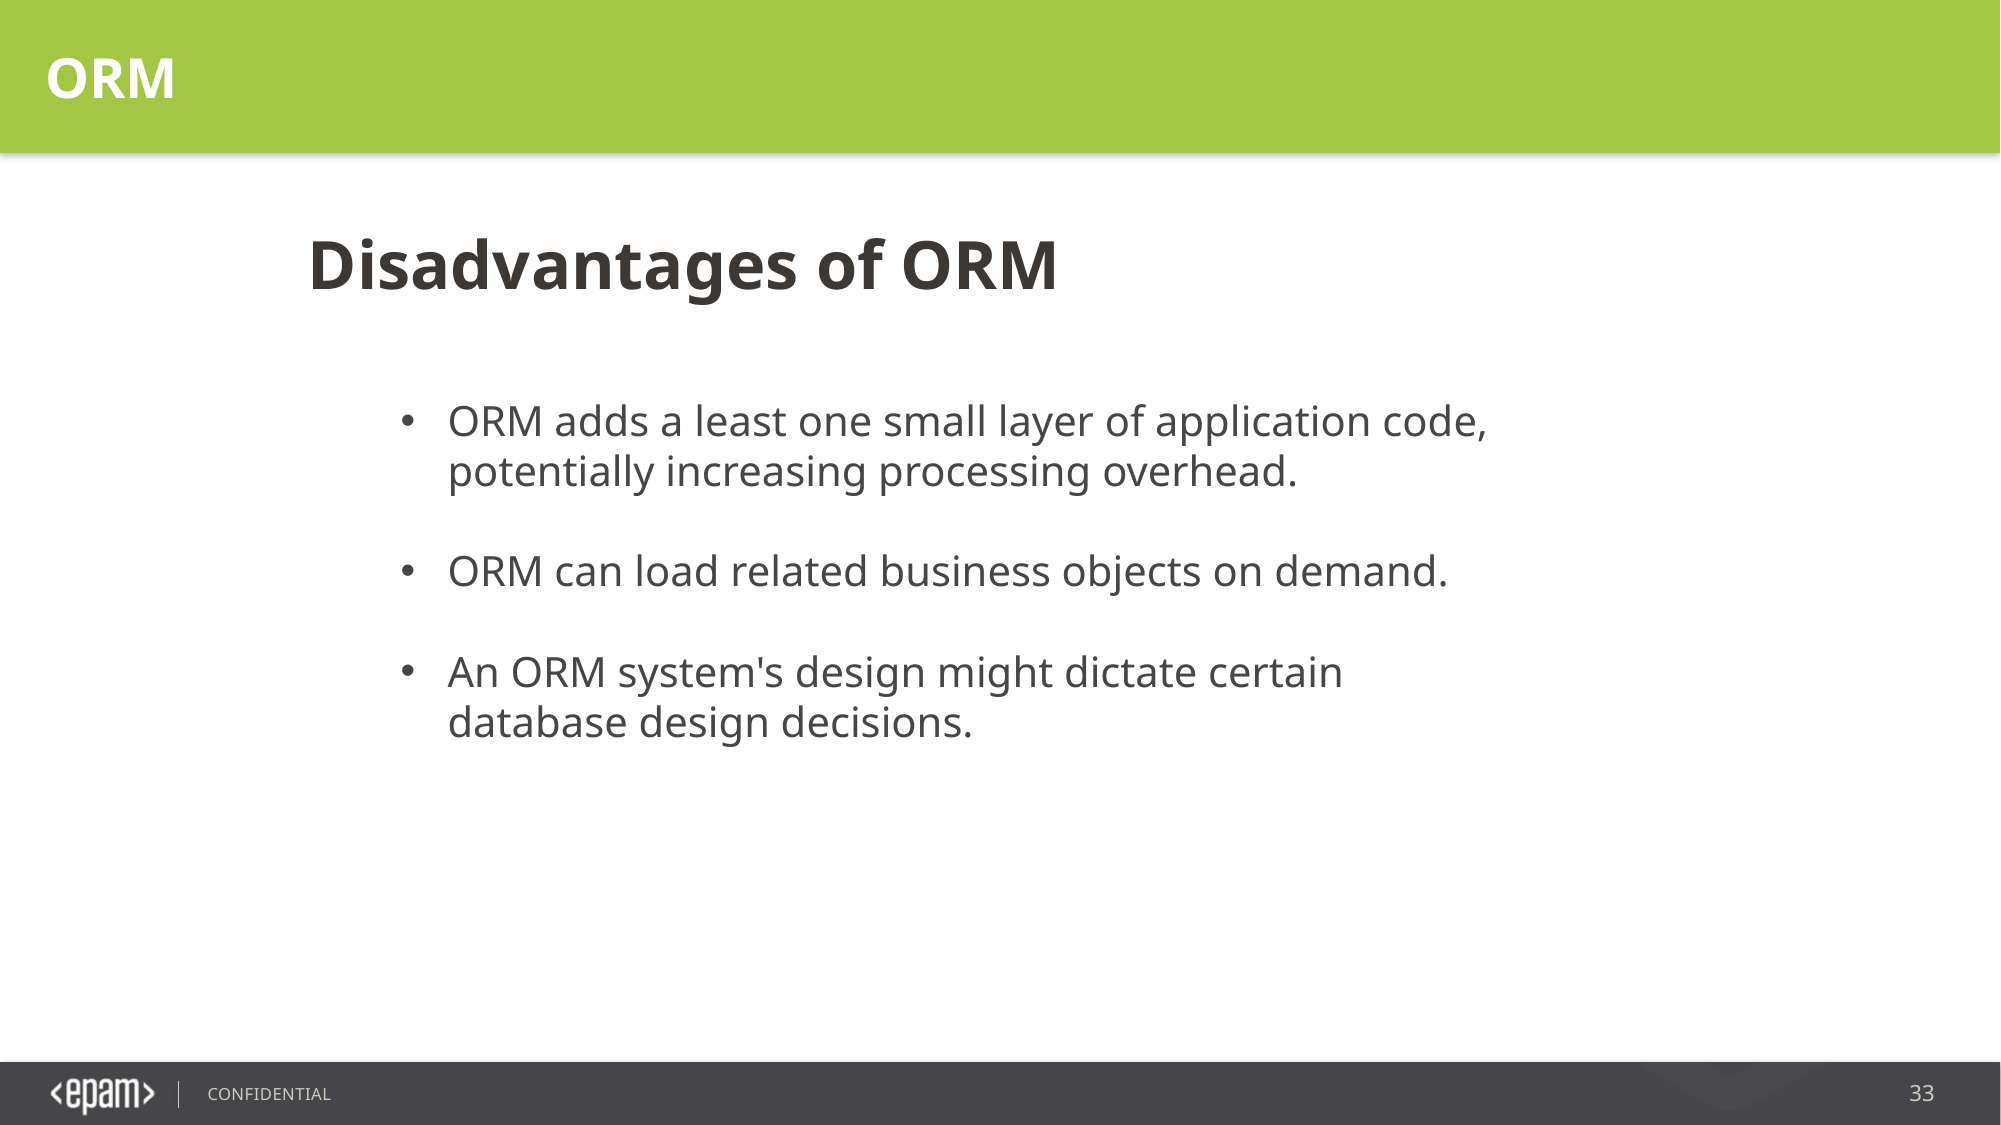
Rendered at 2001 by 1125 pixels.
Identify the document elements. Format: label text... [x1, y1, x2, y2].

text_box Disadvantages of ORM [292, 215, 1076, 310]
list ORM [0, 0, 2000, 153]
picture [50, 1078, 155, 1116]
text_box ORM adds a least one small layer of application code, potentially increasing processing overhead. ORM can load related business objects on demand. An ORM system's design might dictate certain database design decisions. [385, 387, 1526, 753]
